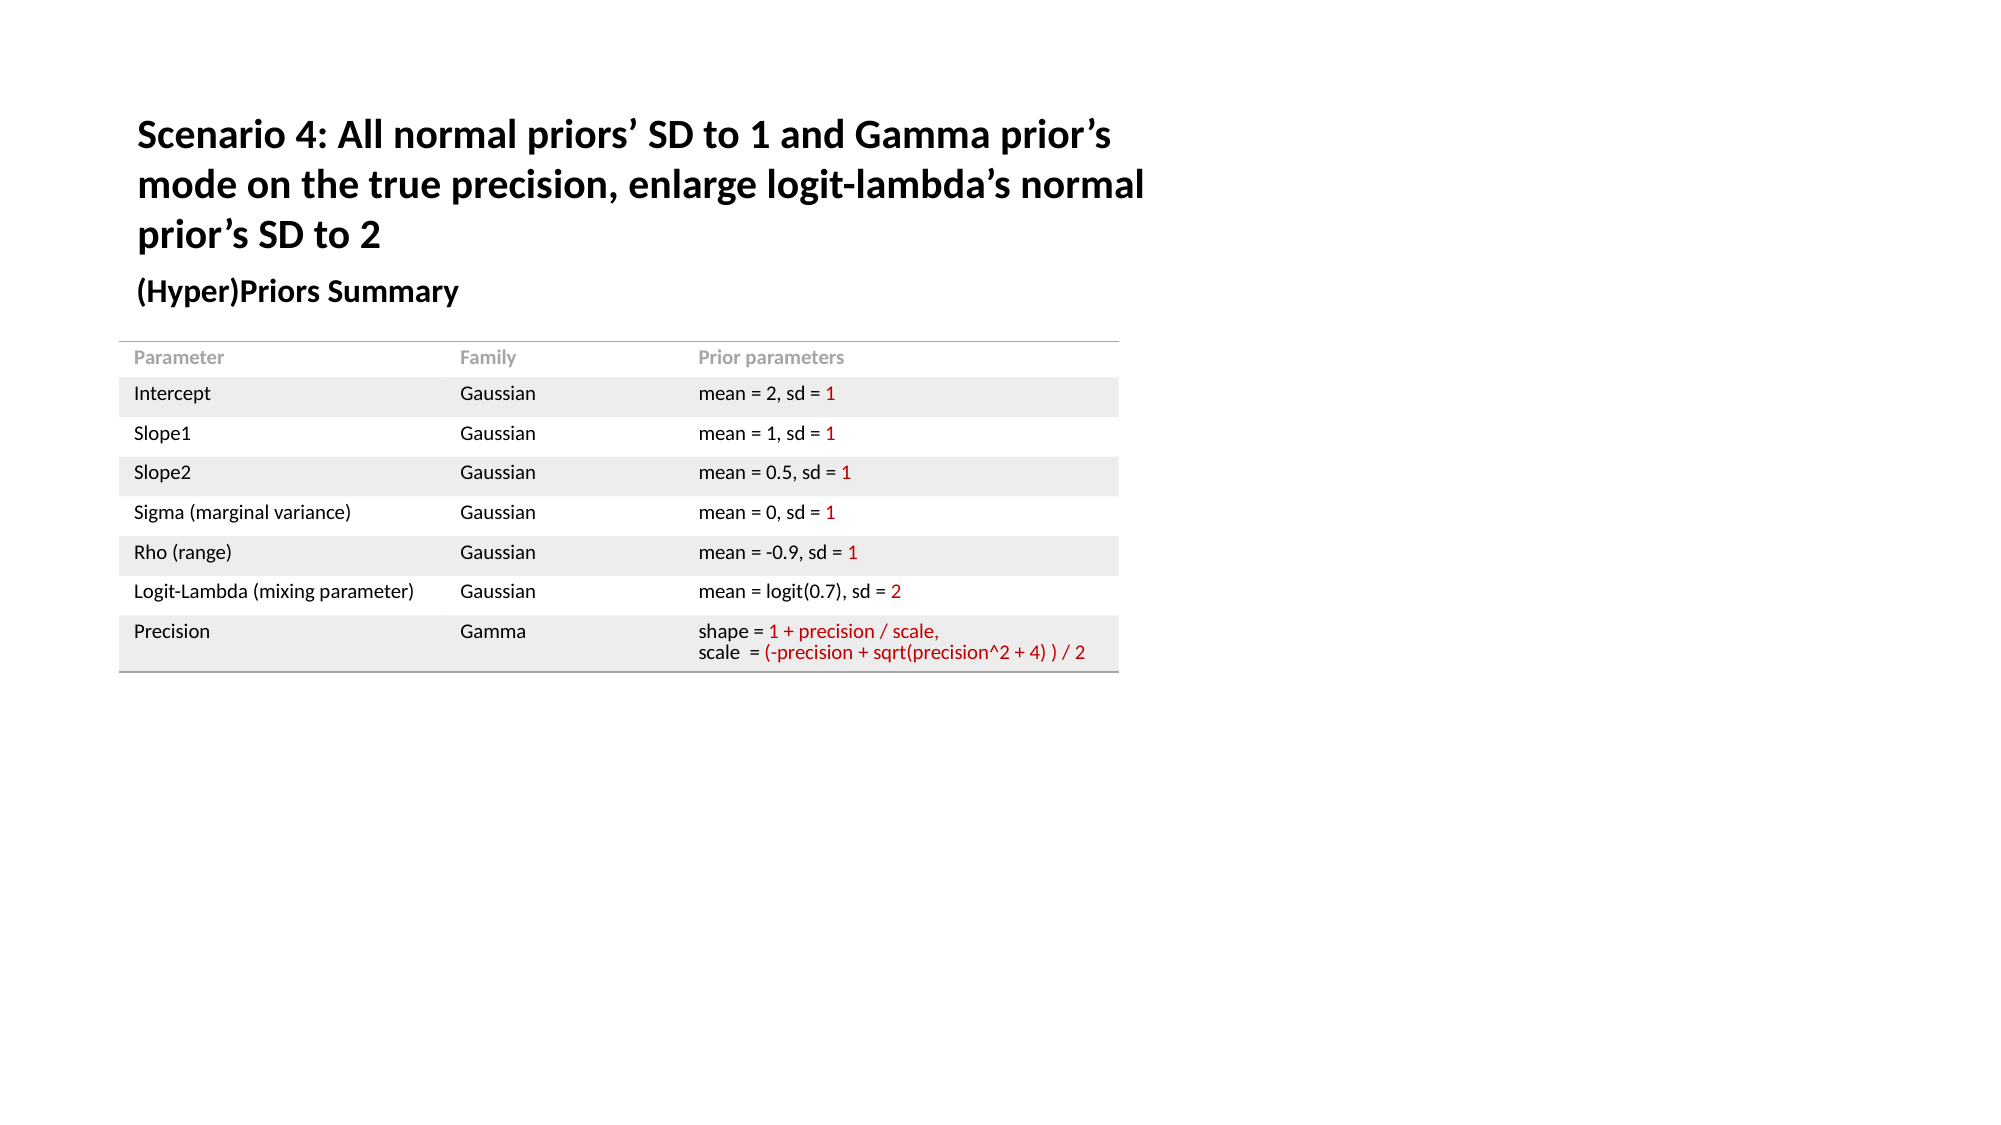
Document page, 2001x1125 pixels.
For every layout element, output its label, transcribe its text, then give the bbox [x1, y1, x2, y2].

table_cell Gaussian [445, 377, 684, 417]
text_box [119, 99, 1174, 317]
table_cell Gaussian [445, 496, 684, 536]
table_cell Gaussian [445, 417, 684, 457]
table_cell Gaussian [445, 576, 684, 615]
table_header Family [445, 342, 684, 377]
table_cell Gamma [445, 615, 684, 671]
table_cell Slope1 [119, 417, 445, 457]
table_cell shape = 1 + precision / scale, scale = (-precision + sqrt(precision^2 + 4) ) / 2 [684, 615, 1119, 671]
table_cell Slope2 [119, 457, 445, 496]
table_cell Sigma (marginal variance) [119, 496, 445, 536]
table_cell Precision [119, 615, 445, 671]
table_cell mean = -0.9, sd = 1 [684, 536, 1119, 576]
table_cell Rho (range) [119, 536, 445, 576]
table_cell mean = 2, sd = 1 [684, 377, 1119, 417]
table_header Prior parameters [684, 342, 1119, 377]
table_cell Logit-Lambda (mixing parameter) [119, 576, 445, 615]
table_header Parameter [119, 342, 445, 377]
table_cell mean = 0.5, sd = 1 [684, 457, 1119, 496]
table_cell Gaussian [445, 536, 684, 576]
table_cell mean = 0, sd = 1 [684, 496, 1119, 536]
table_cell Gaussian [445, 457, 684, 496]
table_cell mean = logit(0.7), sd = 2 [684, 576, 1119, 615]
table_cell mean = 1, sd = 1 [684, 417, 1119, 457]
table_cell Intercept [119, 377, 445, 417]
